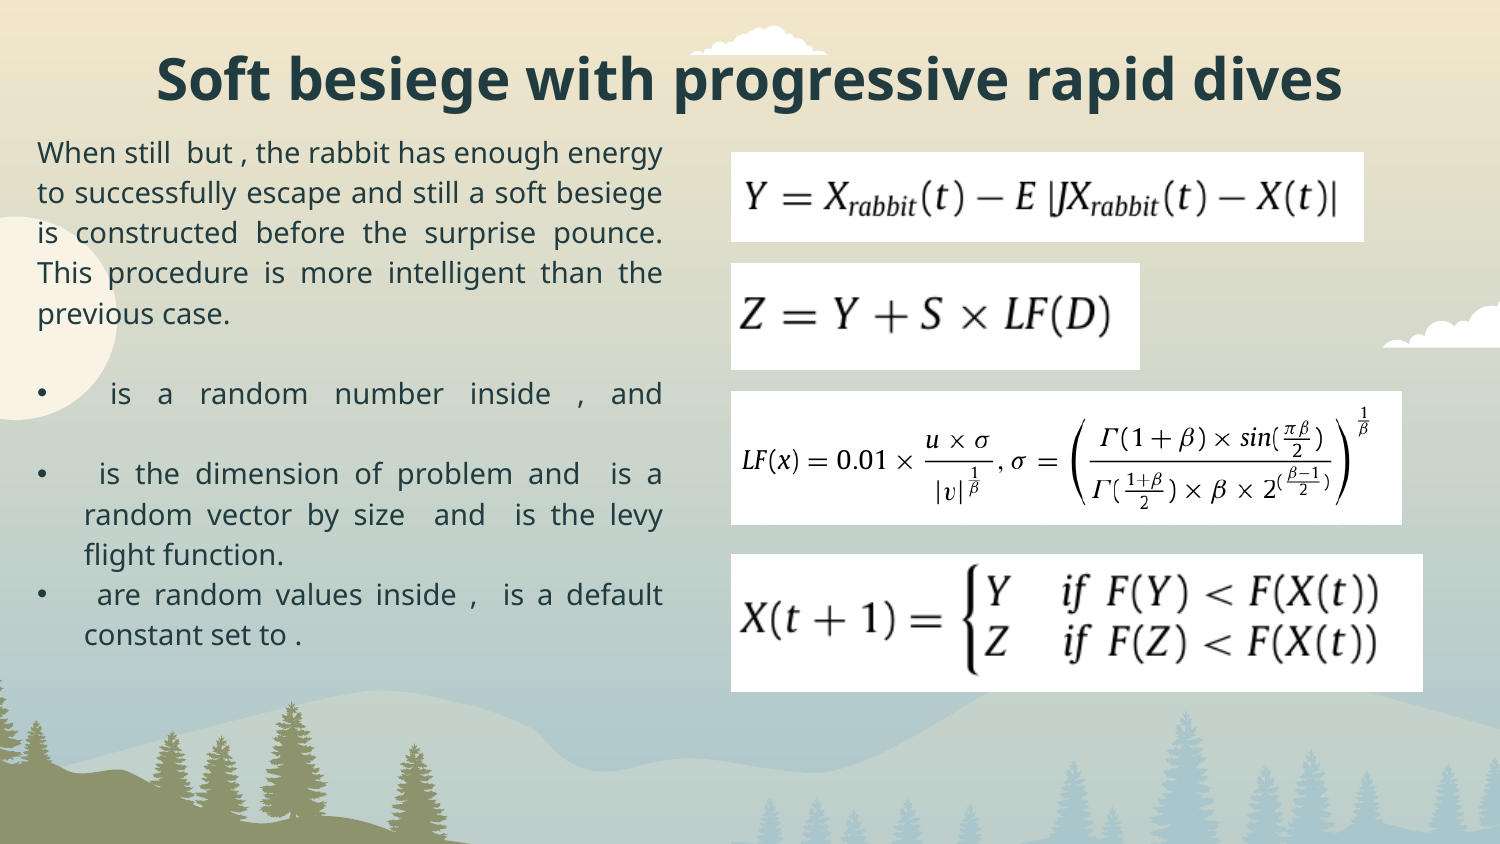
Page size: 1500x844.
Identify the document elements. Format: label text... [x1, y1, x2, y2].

title Soft besiege with progressive rapid dives [118, 16, 1382, 111]
picture [731, 391, 1402, 525]
picture [731, 553, 1423, 692]
picture [731, 263, 1140, 371]
picture [731, 152, 1364, 243]
